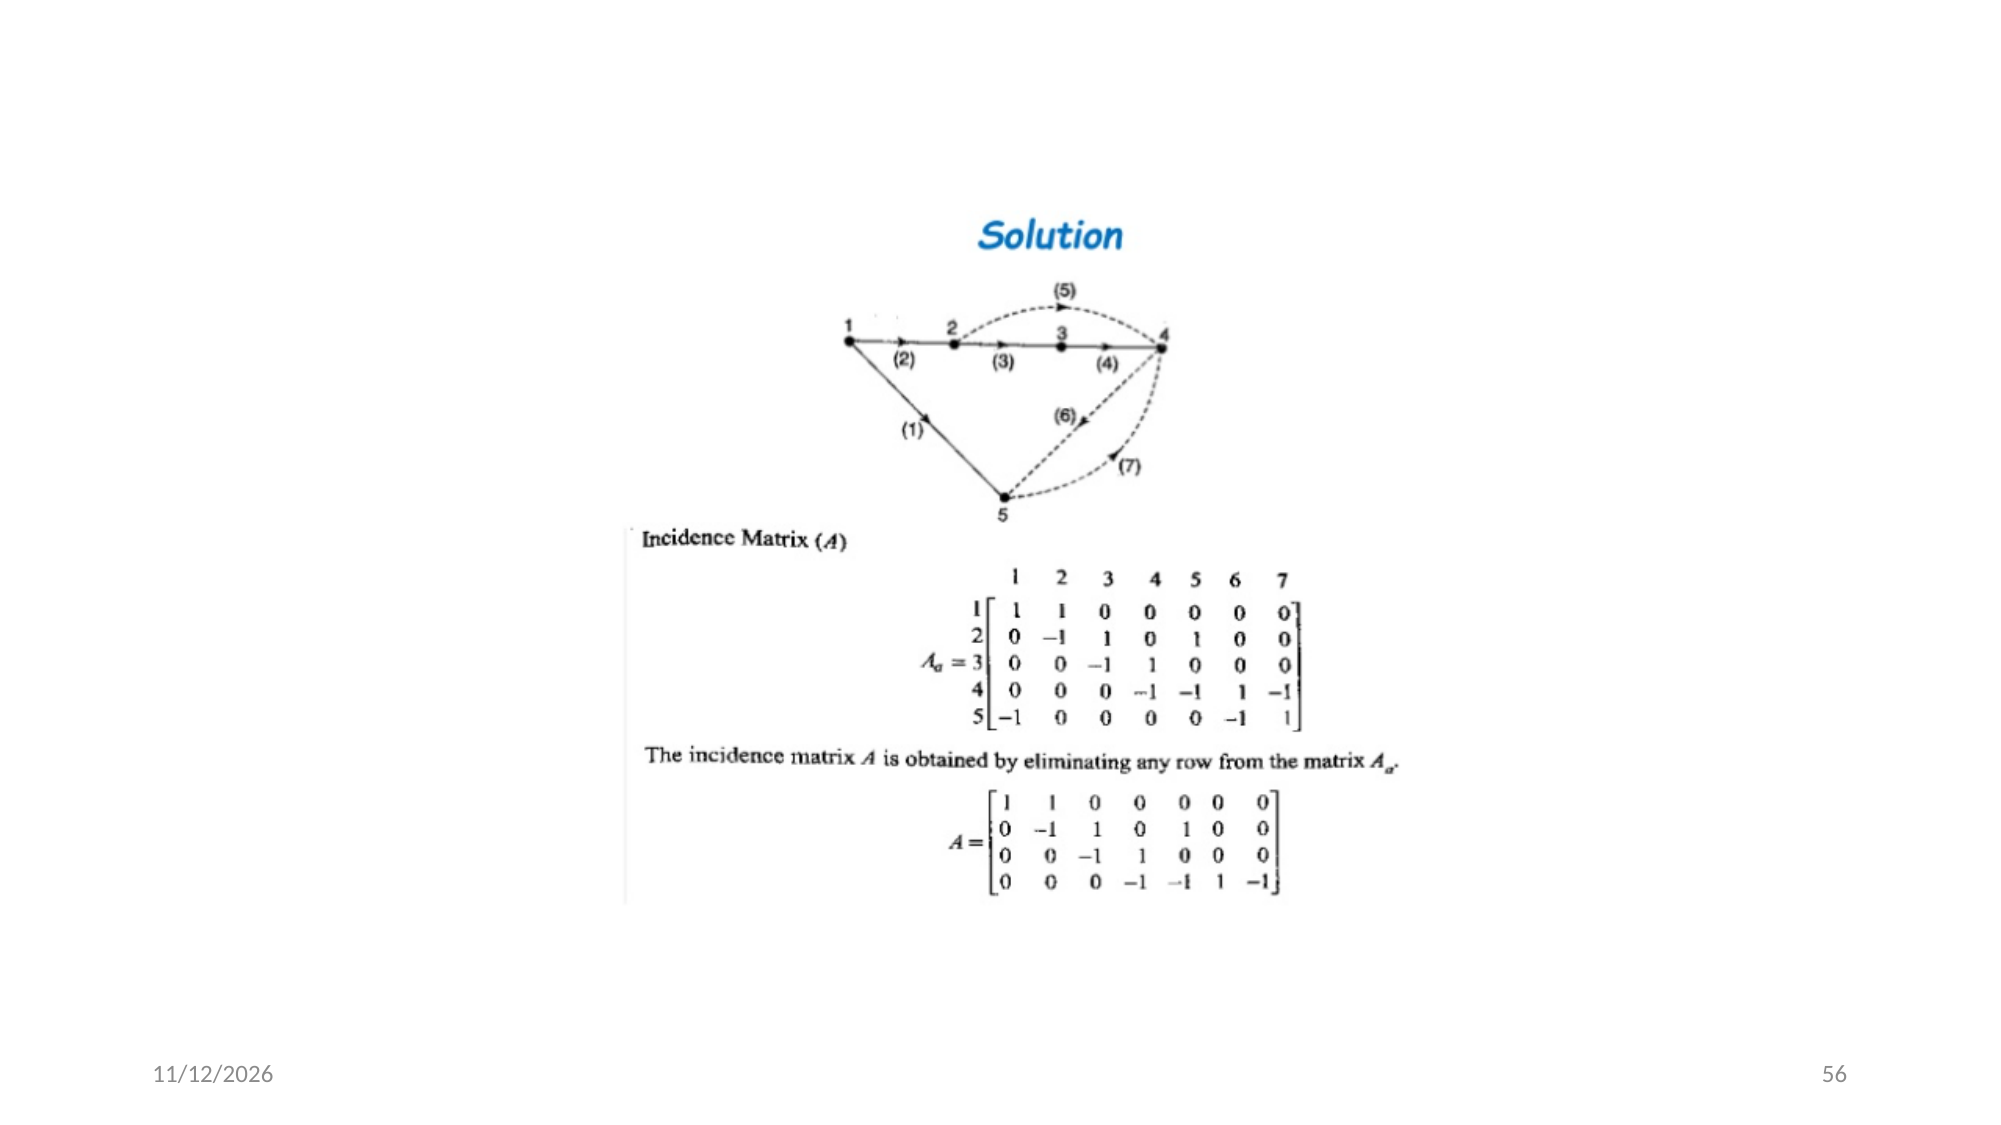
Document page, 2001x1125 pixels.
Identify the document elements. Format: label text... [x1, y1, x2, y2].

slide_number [137, 1042, 588, 1103]
slide_number 56 [1412, 1042, 1863, 1103]
picture [582, 210, 1418, 915]
